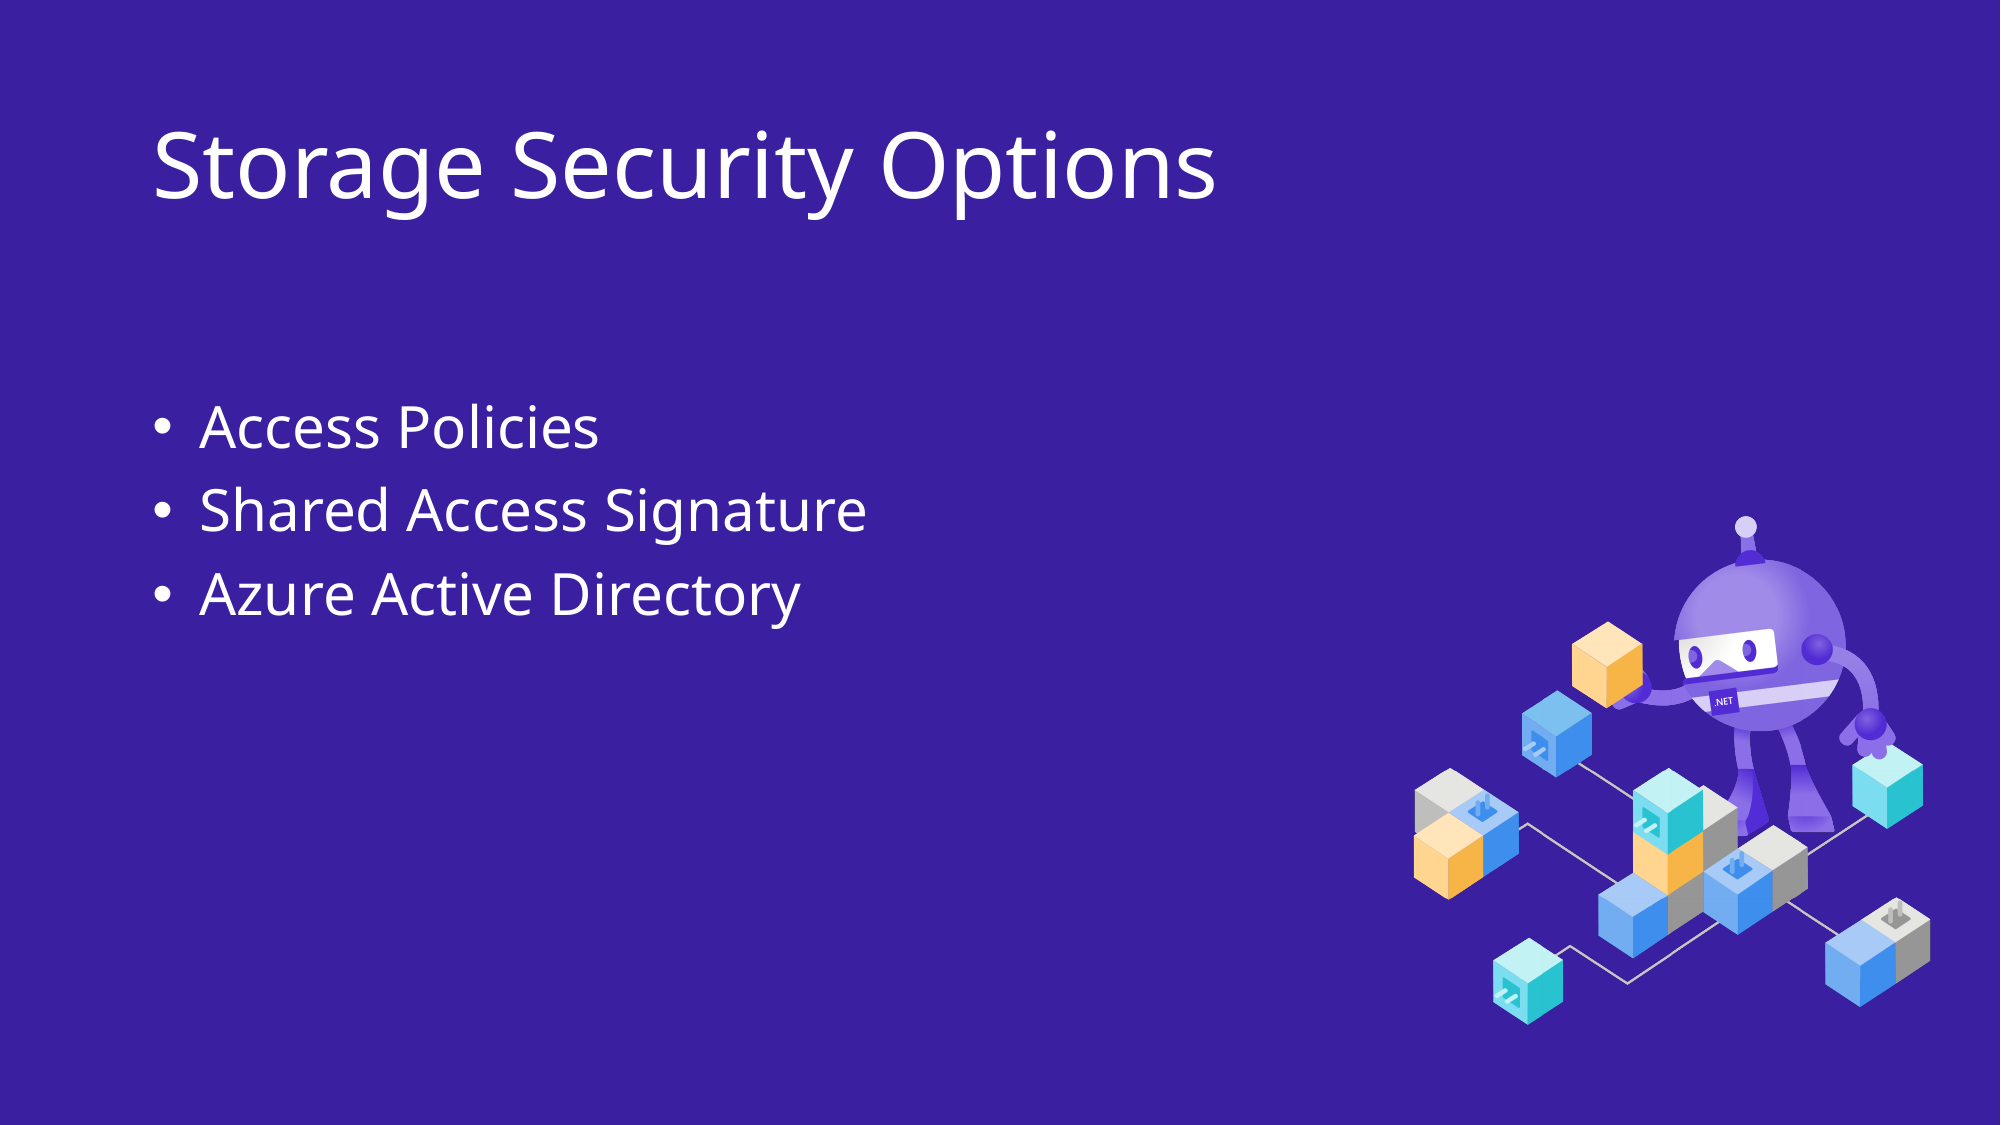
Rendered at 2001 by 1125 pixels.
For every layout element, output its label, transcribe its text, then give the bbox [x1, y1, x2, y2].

picture [1413, 516, 1931, 1026]
list Access Policies Shared Access Signature Azure Active Directory [137, 299, 1863, 1014]
title Storage Security Options [137, 59, 1863, 278]
